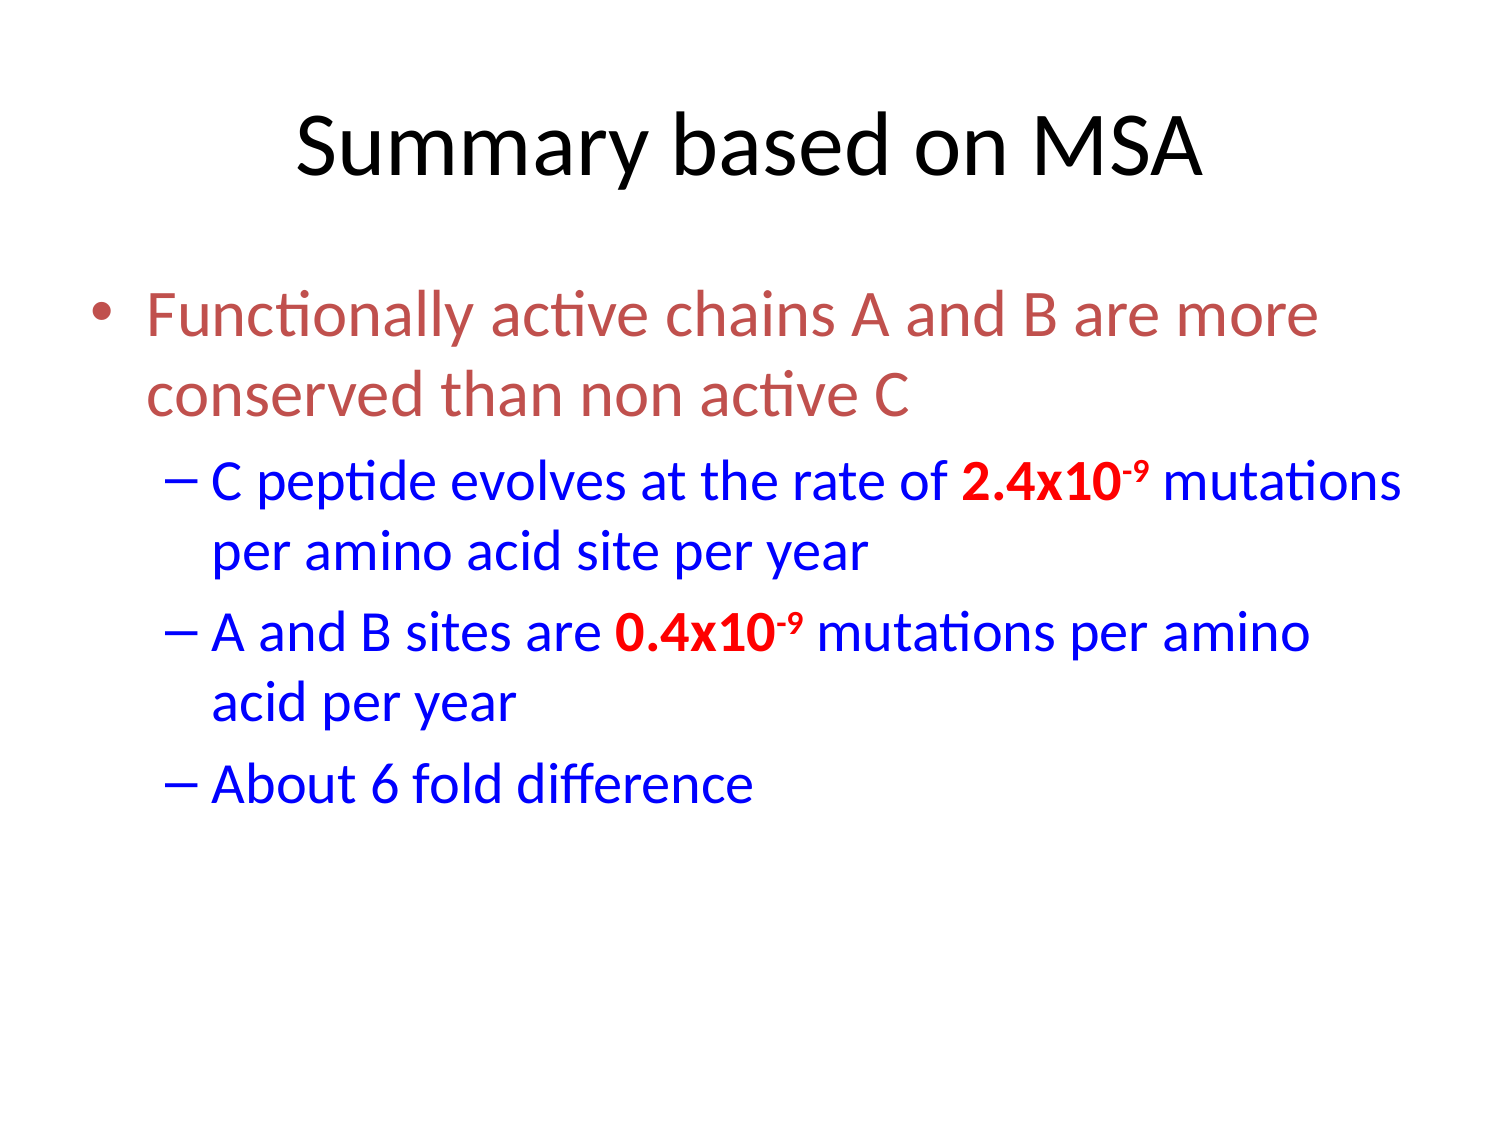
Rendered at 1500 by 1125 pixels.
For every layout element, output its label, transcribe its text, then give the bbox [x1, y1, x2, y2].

list Functionally active chains A and B are more conserved than non active C C peptide evolves at the rate of 2.4x10-9 mutations per amino acid site per year A and B sites are 0.4x10-9 mutations per amino acid per year About 6 fold difference [74, 262, 1426, 1006]
title Summary based on MSA [74, 44, 1426, 233]
